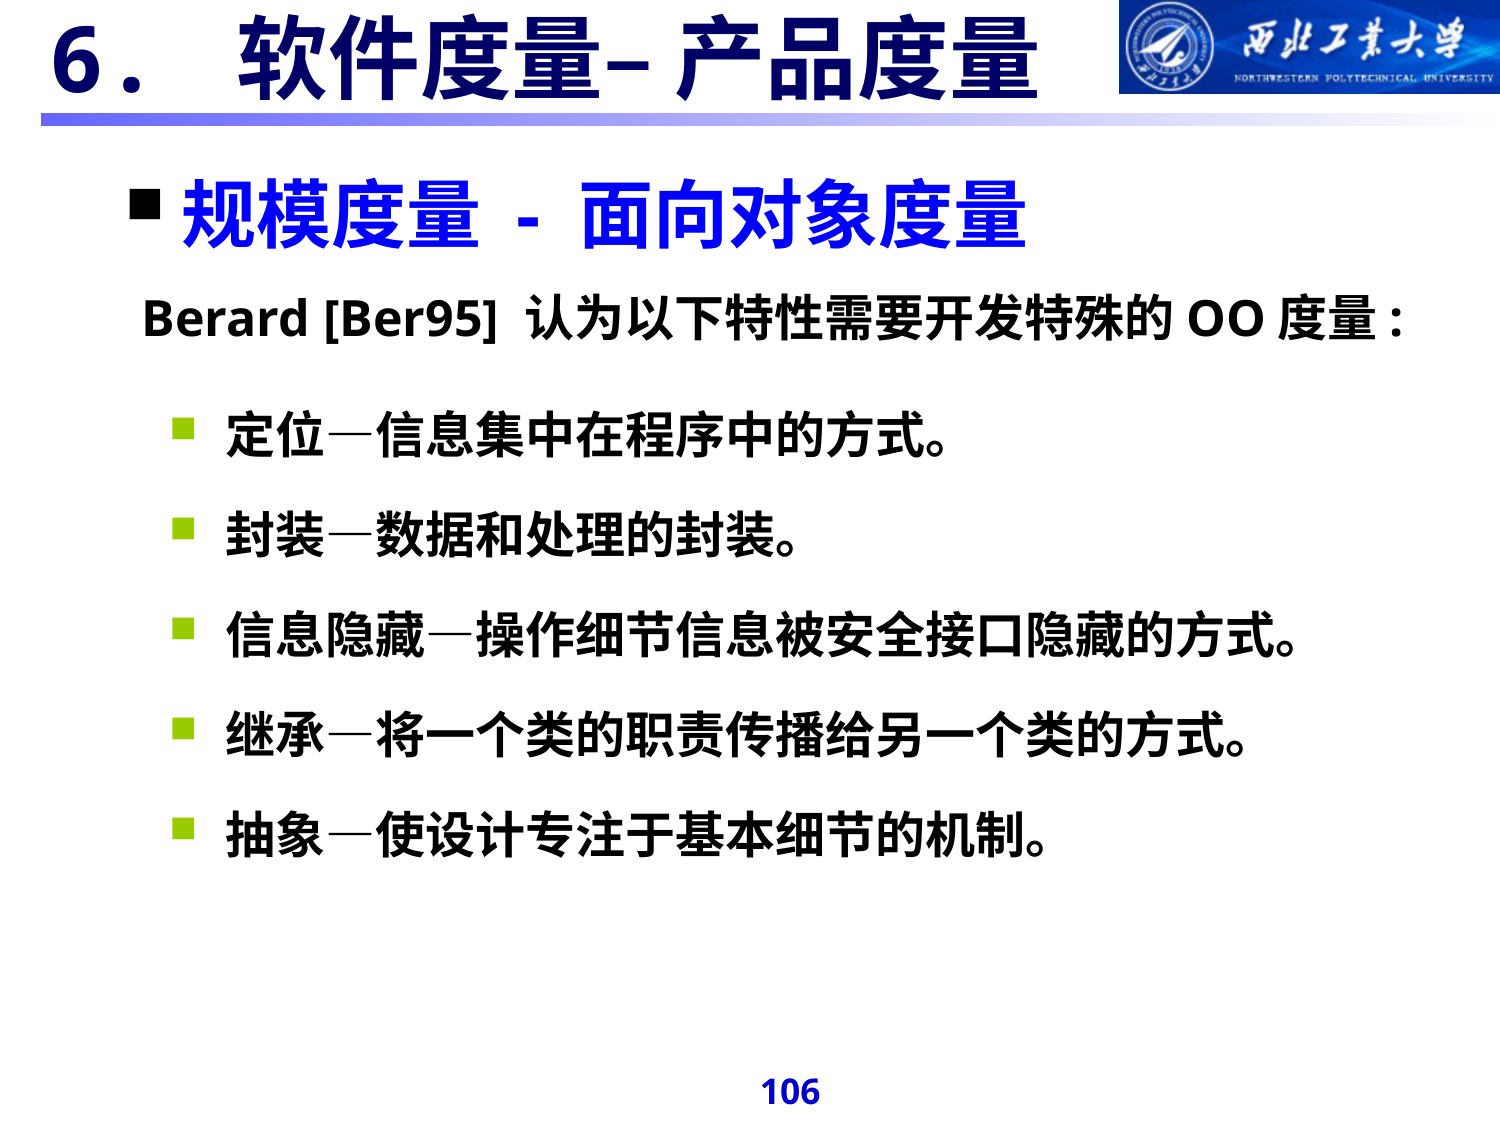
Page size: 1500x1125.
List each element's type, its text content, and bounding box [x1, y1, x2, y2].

text_box Berard [Ber95] 认为以下特性需要开发特殊的OO度量: [127, 285, 1419, 355]
text_box 6. 软件度量– 产品度量 [34, 4, 1405, 119]
text_box 定位—信息集中在程序中的方式。 封装—数据和处理的封装。 信息隐藏—操作细节信息被安全接口隐藏的方式。 继承—将一个类的职责传播给另一个类的方式。 抽象—使设计专注于基本细节的机制。 [154, 366, 1368, 978]
text_box 规模度量 - 面向对象度量 [110, 177, 1311, 270]
picture [1119, 0, 1500, 94]
